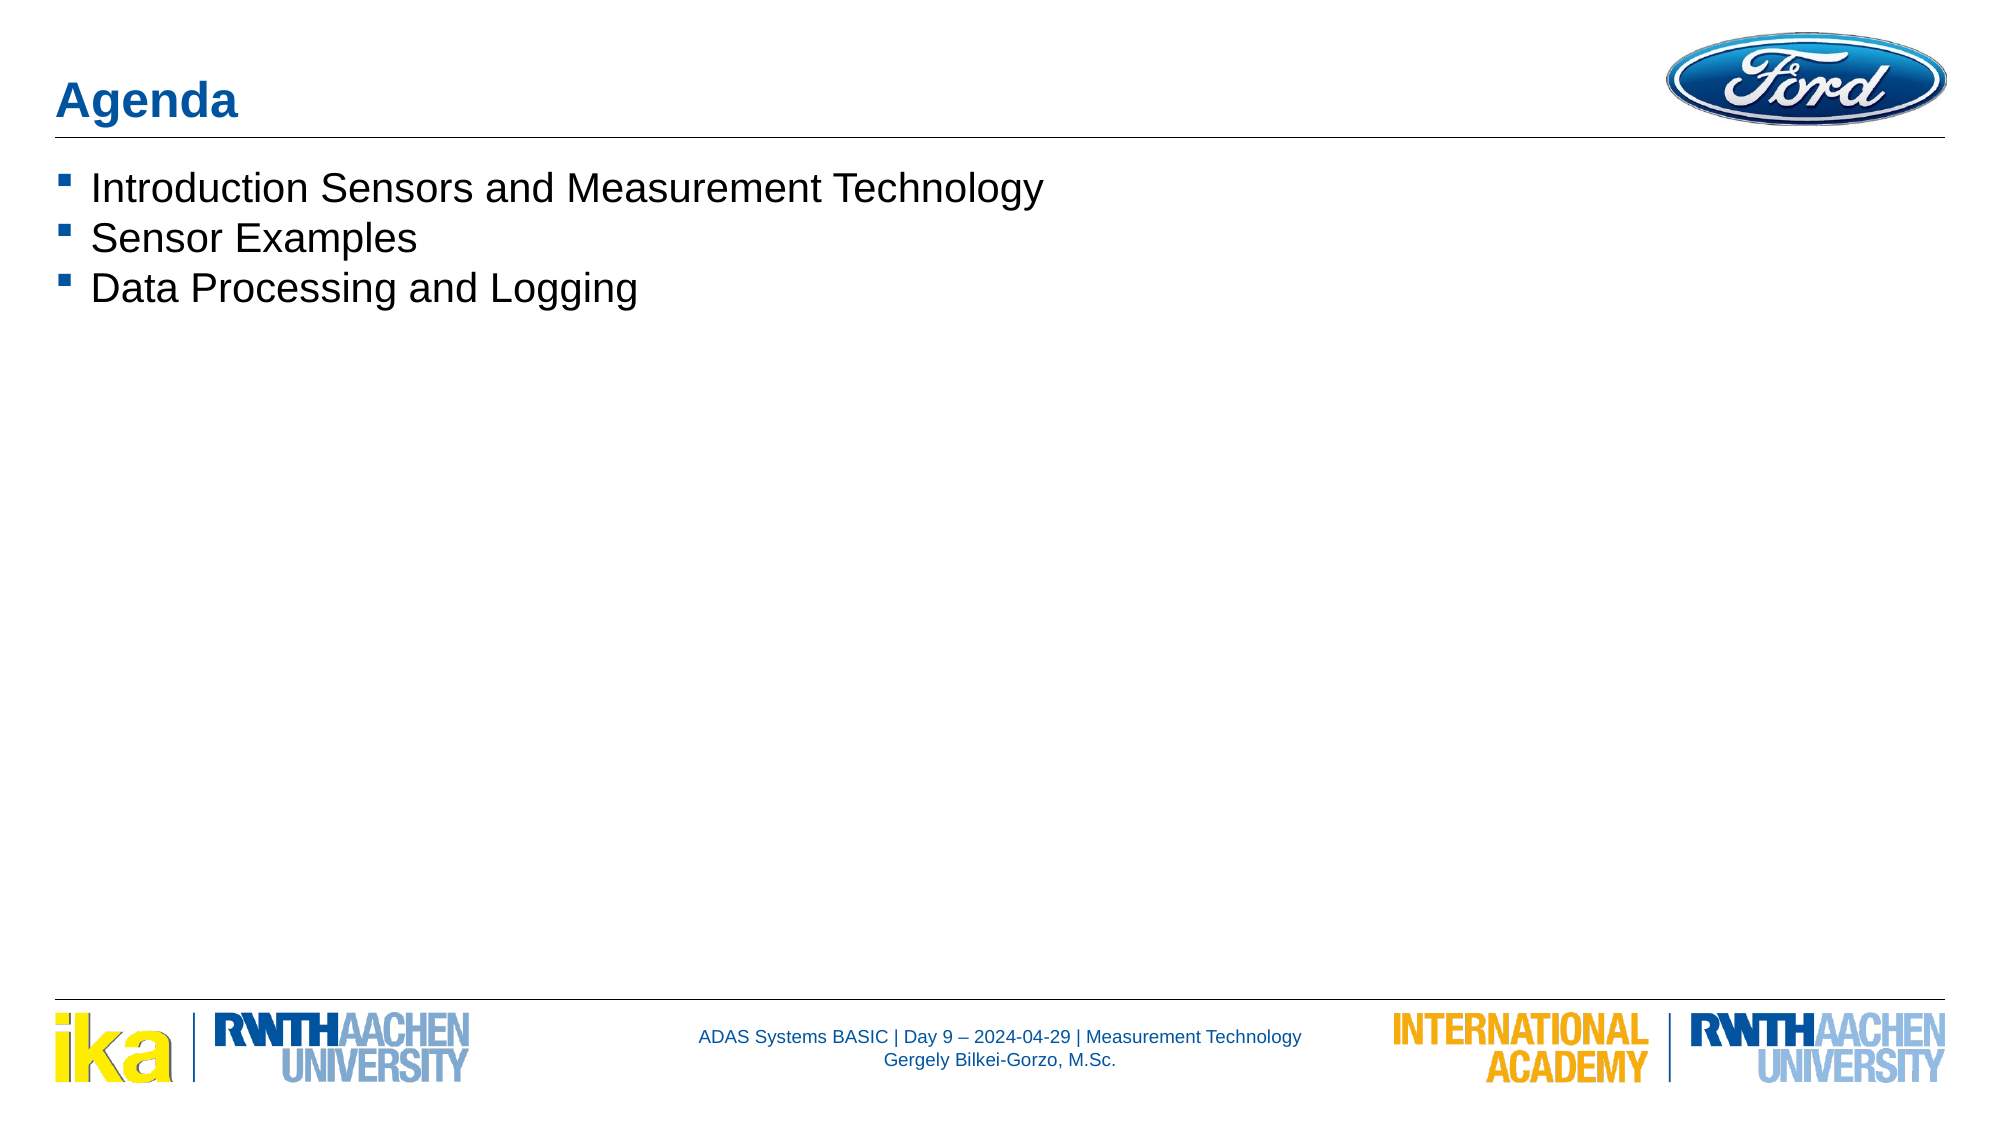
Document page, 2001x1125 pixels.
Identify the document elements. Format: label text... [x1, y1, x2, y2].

picture [55, 1012, 469, 1083]
picture [1394, 1012, 1945, 1083]
list Introduction Sensors and Measurement Technology Sensor Examples Data Processing and Logging [55, 160, 1945, 976]
picture [1666, 32, 1947, 126]
